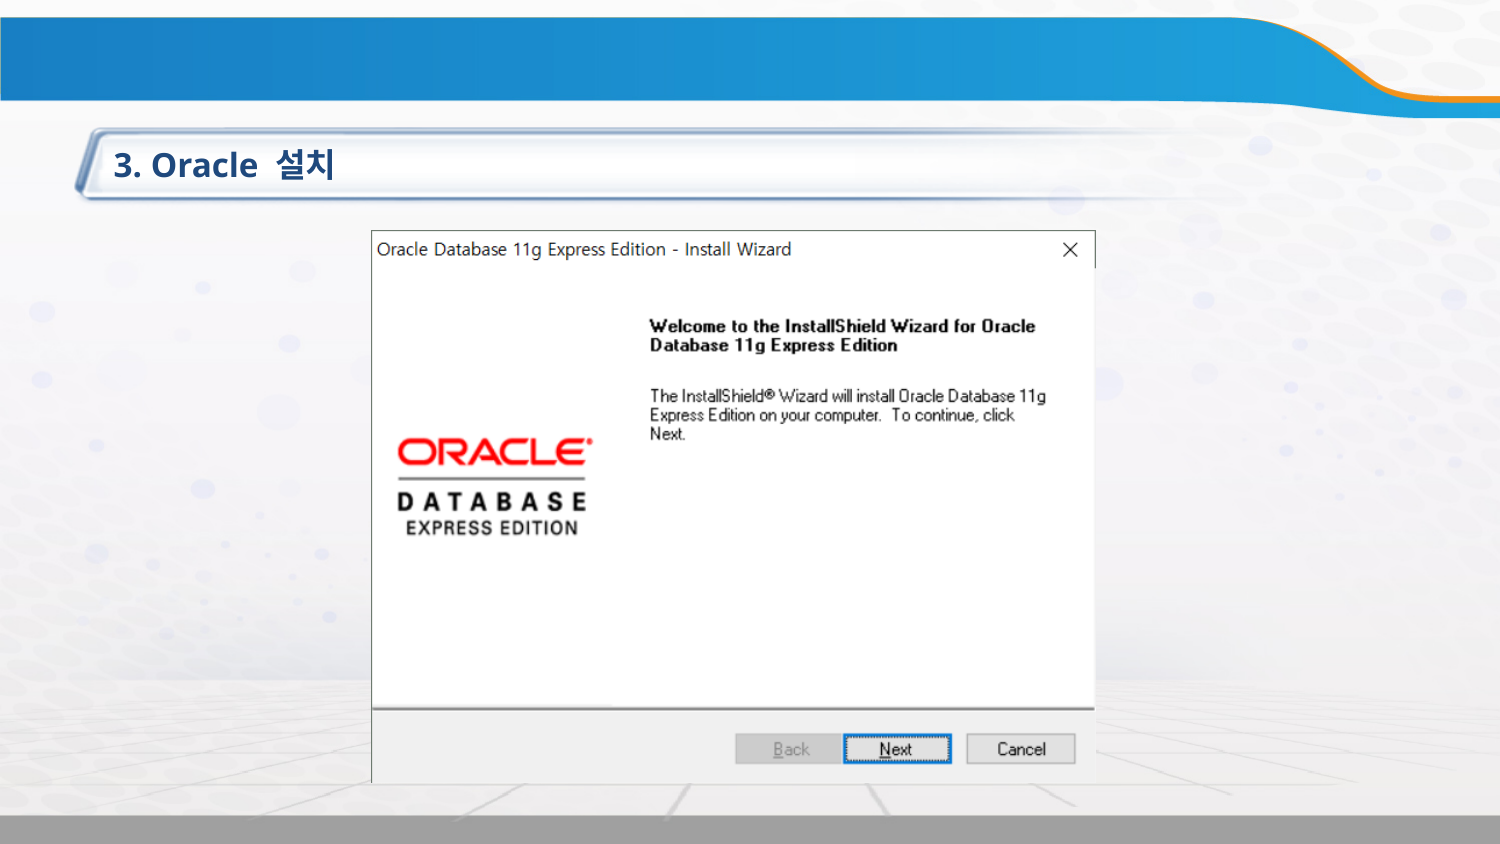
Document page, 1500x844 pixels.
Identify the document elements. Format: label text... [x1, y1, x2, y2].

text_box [74, 126, 1289, 208]
text_box 1. DBMS(Oracle) 설치하기 [29, 0, 1175, 103]
picture [0, 0, 1500, 844]
